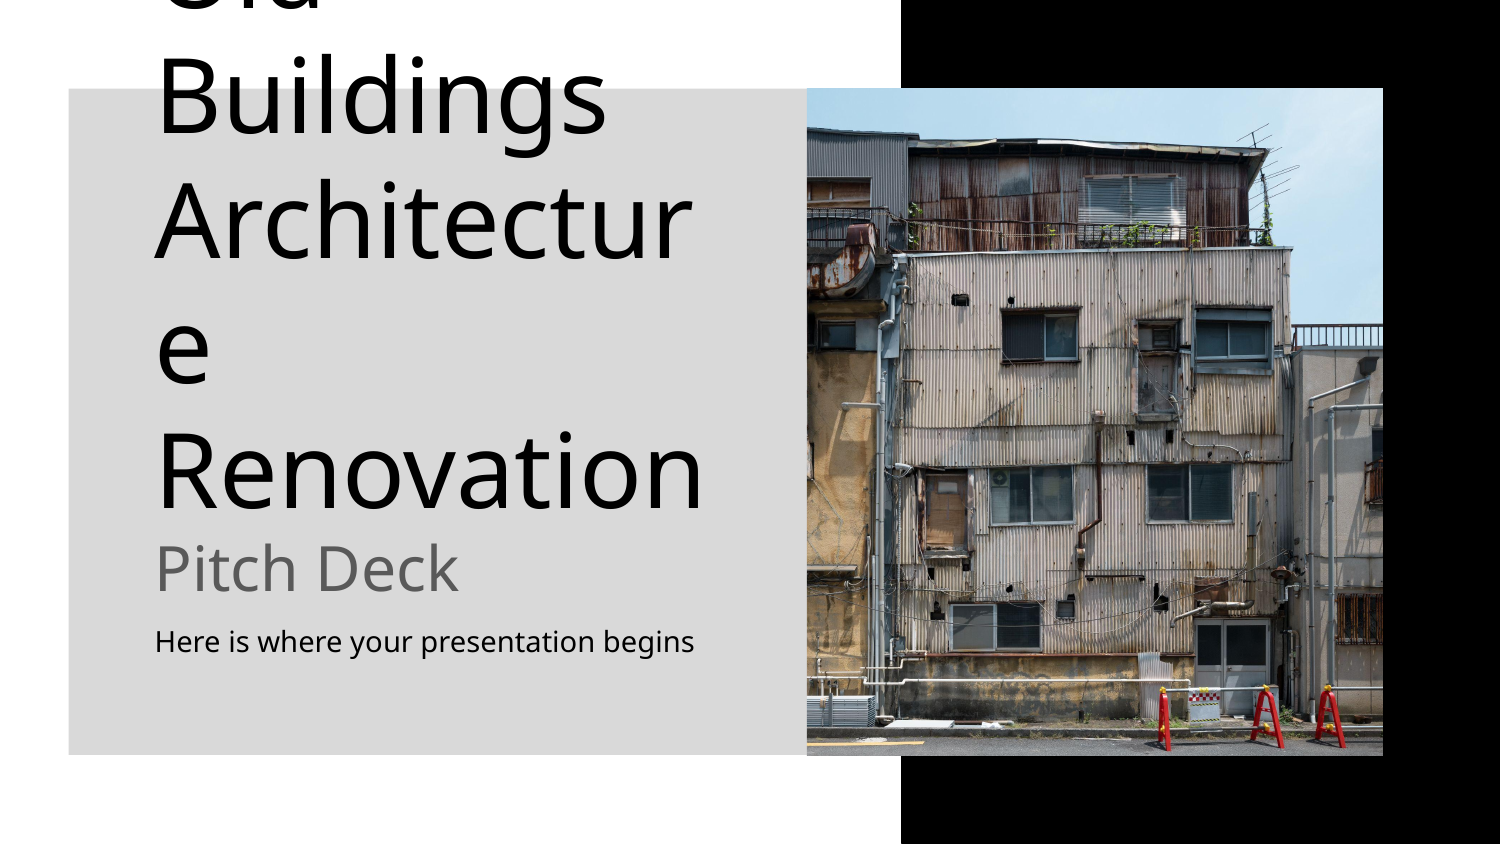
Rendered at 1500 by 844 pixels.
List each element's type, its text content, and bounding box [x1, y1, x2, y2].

picture [806, 88, 1384, 756]
subtitle Here is where your presentation begins [139, 608, 741, 687]
title Old Buildings Architecture Renovation Pitch Deck [139, 157, 741, 608]
